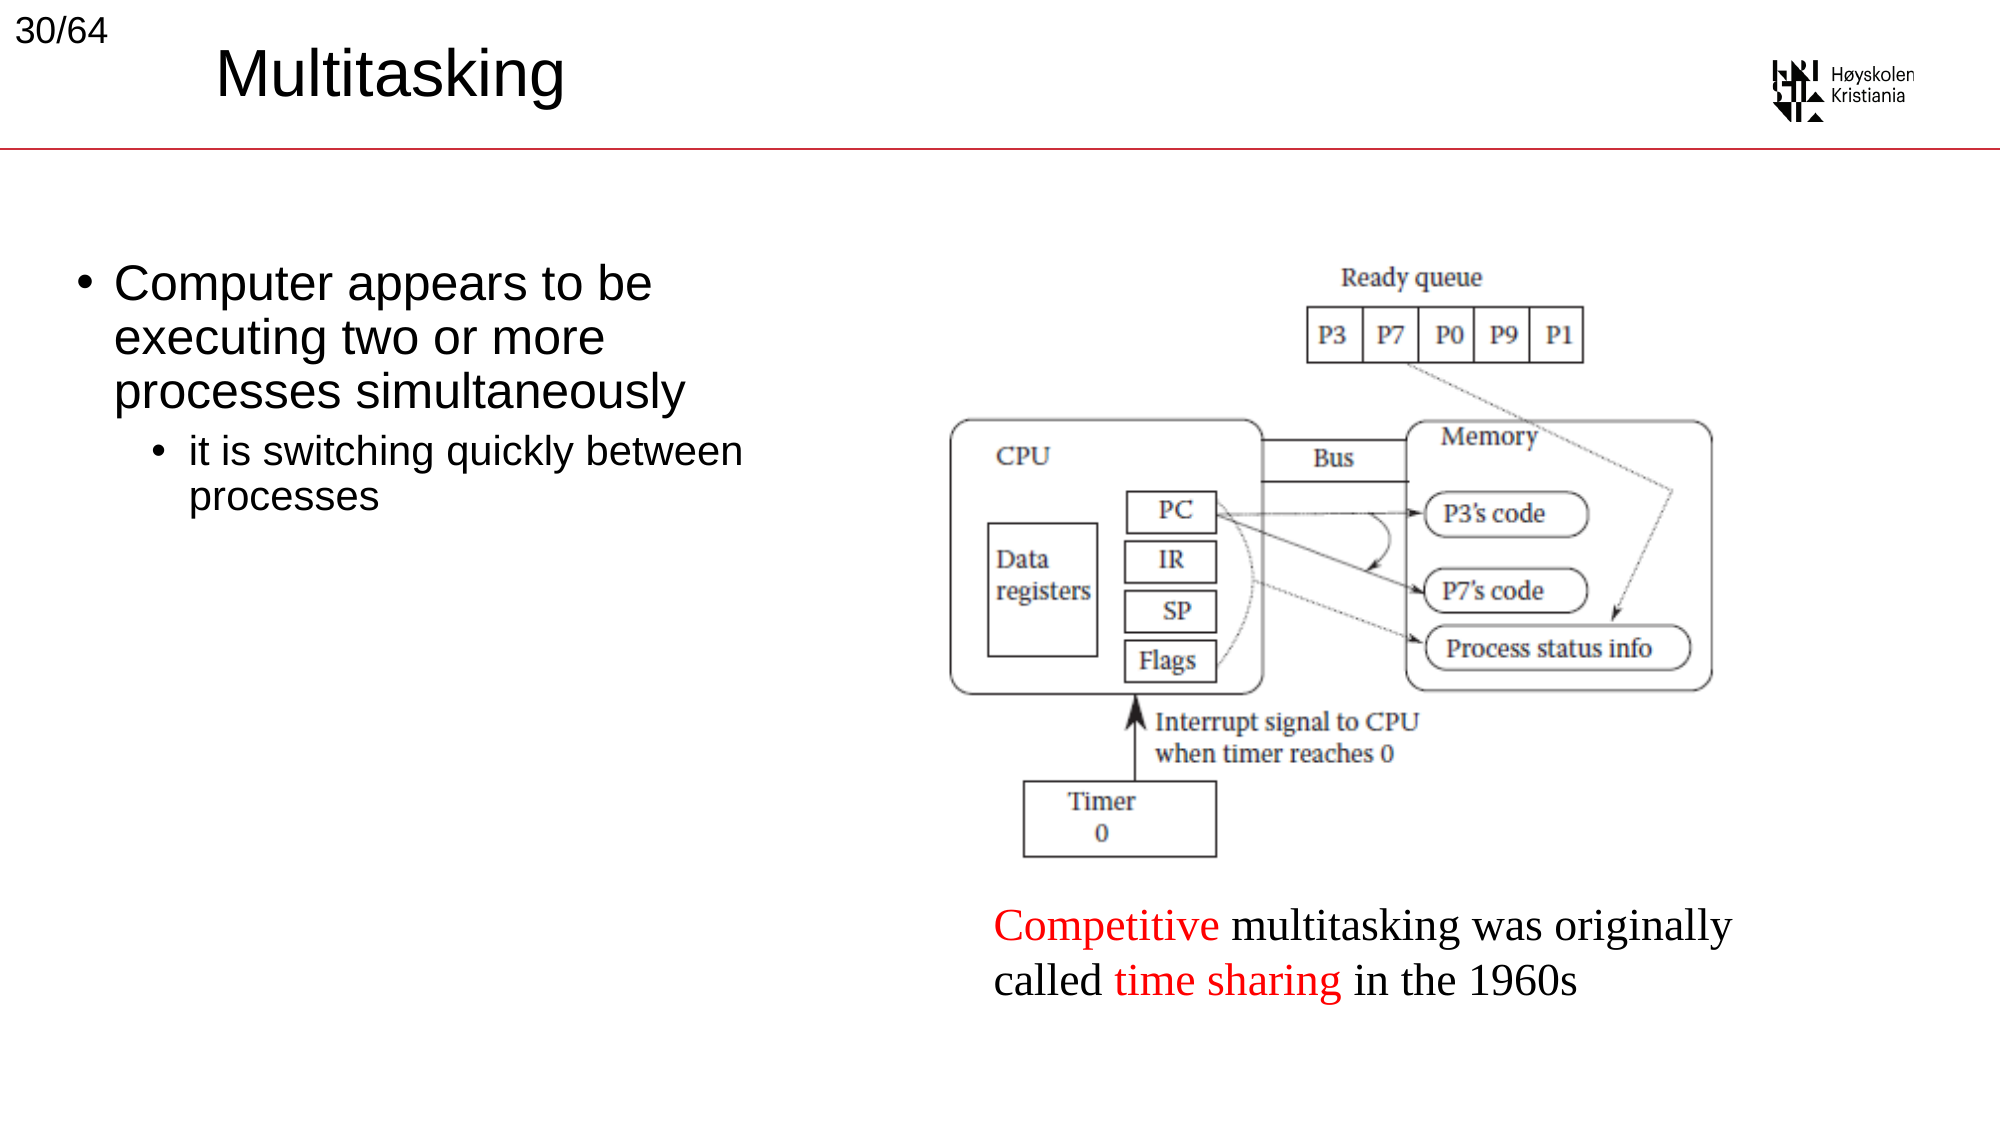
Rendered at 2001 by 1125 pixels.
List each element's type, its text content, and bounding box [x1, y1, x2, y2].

title Multitasking [200, 30, 1887, 135]
slide_number 30/64 [0, 0, 208, 74]
list Computer appears to be executing two or more processes simultaneously it is switching quickly between processes [61, 249, 850, 1046]
picture [849, 249, 1741, 888]
text_box Competitive multitasking was originally called time sharing in the 1960s [978, 887, 1760, 1058]
